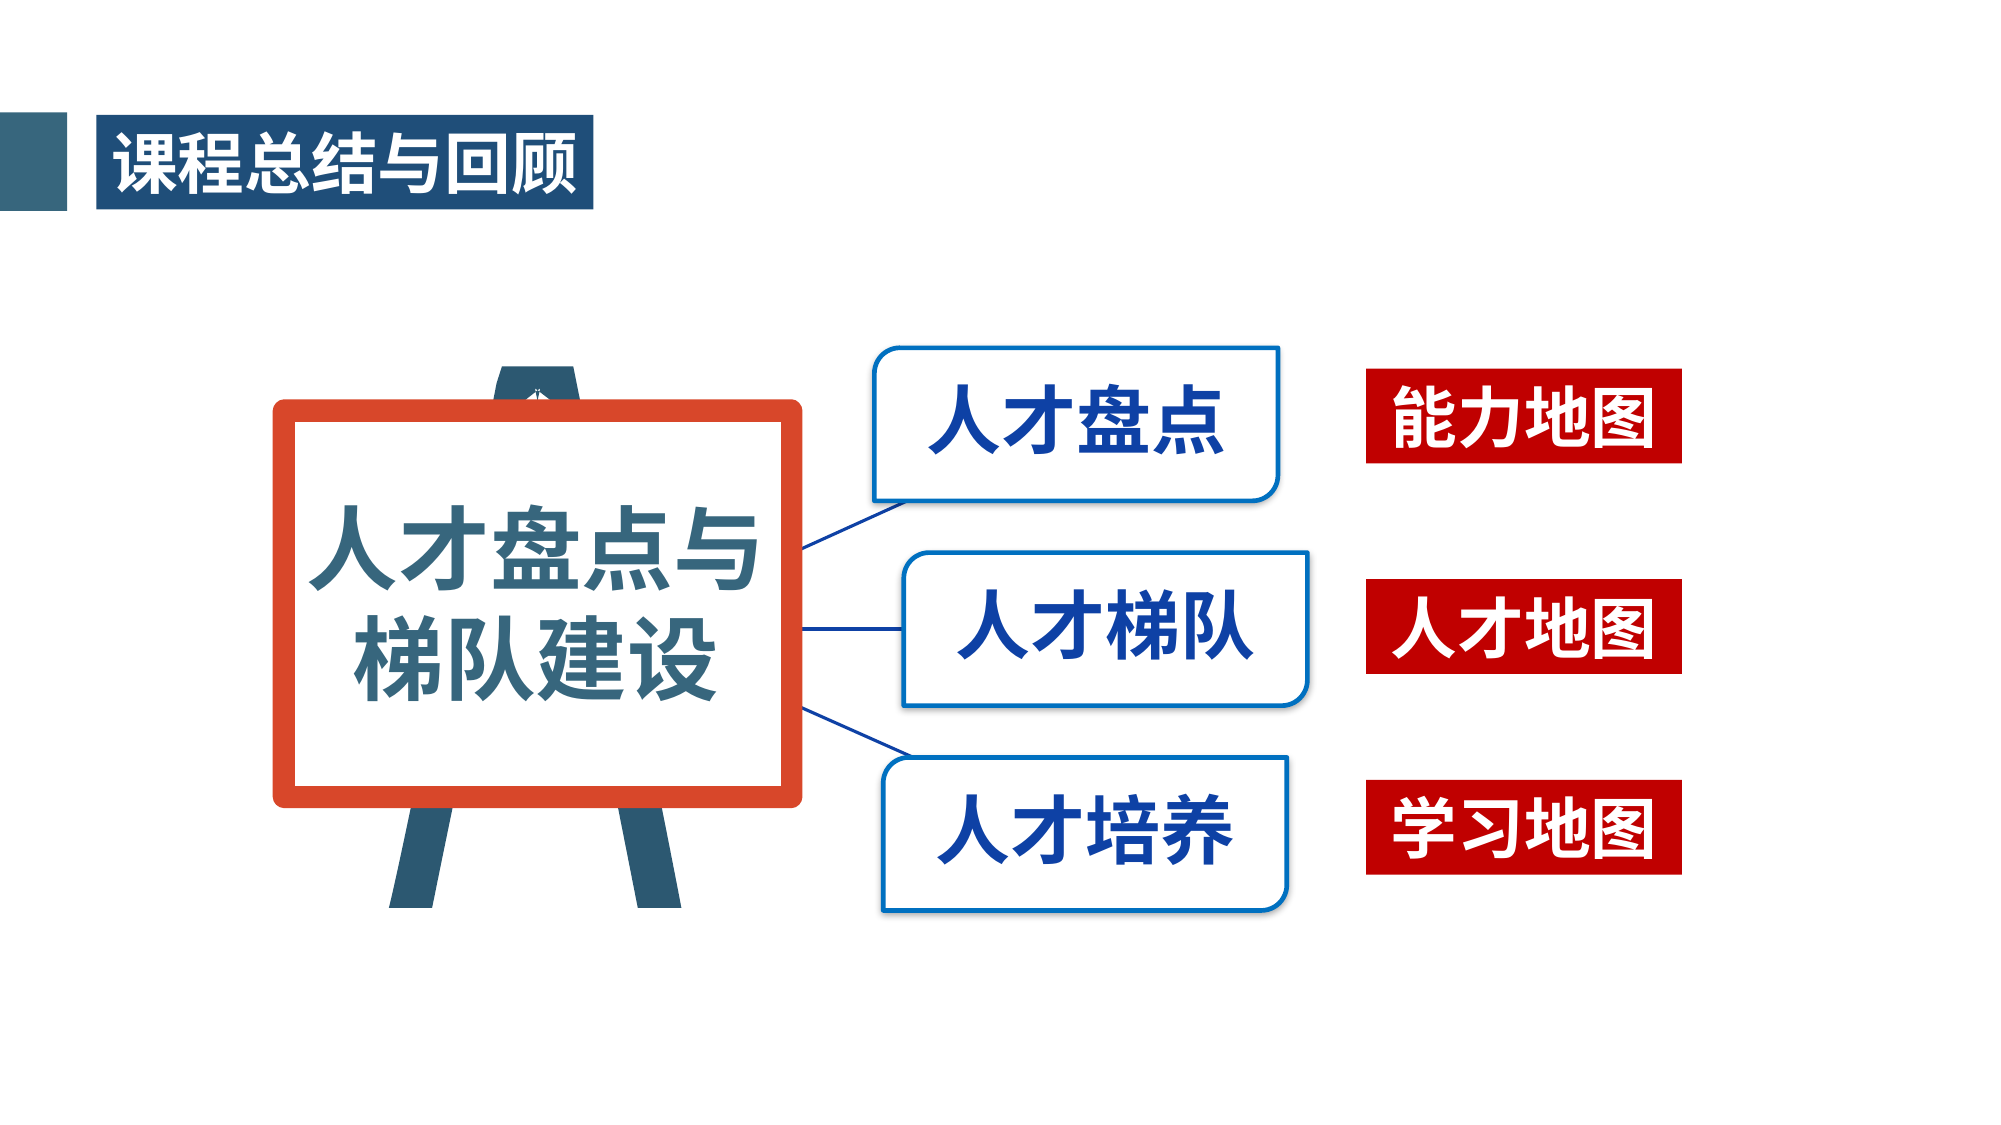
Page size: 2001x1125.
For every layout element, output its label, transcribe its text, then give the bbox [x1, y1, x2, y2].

text_box 学习地图 [1590, 779, 1682, 875]
text_box 人才地图 [1590, 579, 1682, 674]
picture [267, 360, 809, 908]
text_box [371, 320, 1586, 939]
text_box [0, 110, 69, 213]
text_box 能力地图 [1590, 368, 1682, 464]
text_box 课程总结与回顾 [96, 114, 594, 210]
